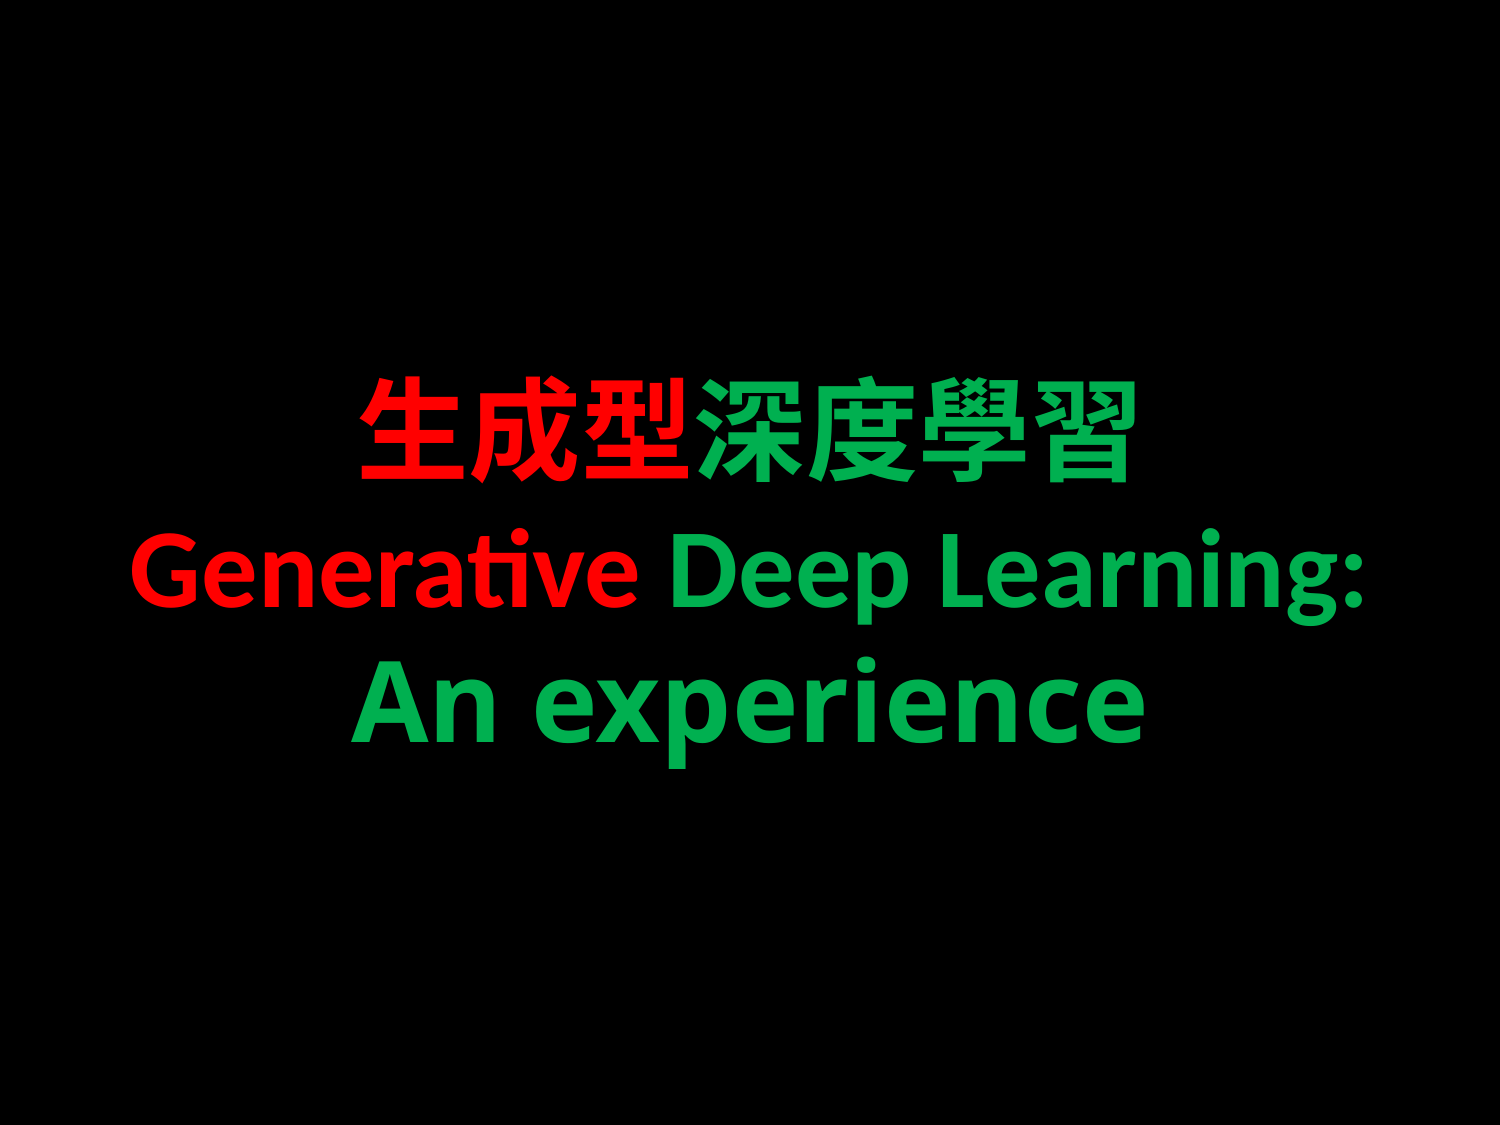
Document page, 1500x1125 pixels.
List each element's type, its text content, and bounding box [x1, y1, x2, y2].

text_box 生成型深度學習 Generative Deep Learning: An experience [0, 0, 1500, 1125]
